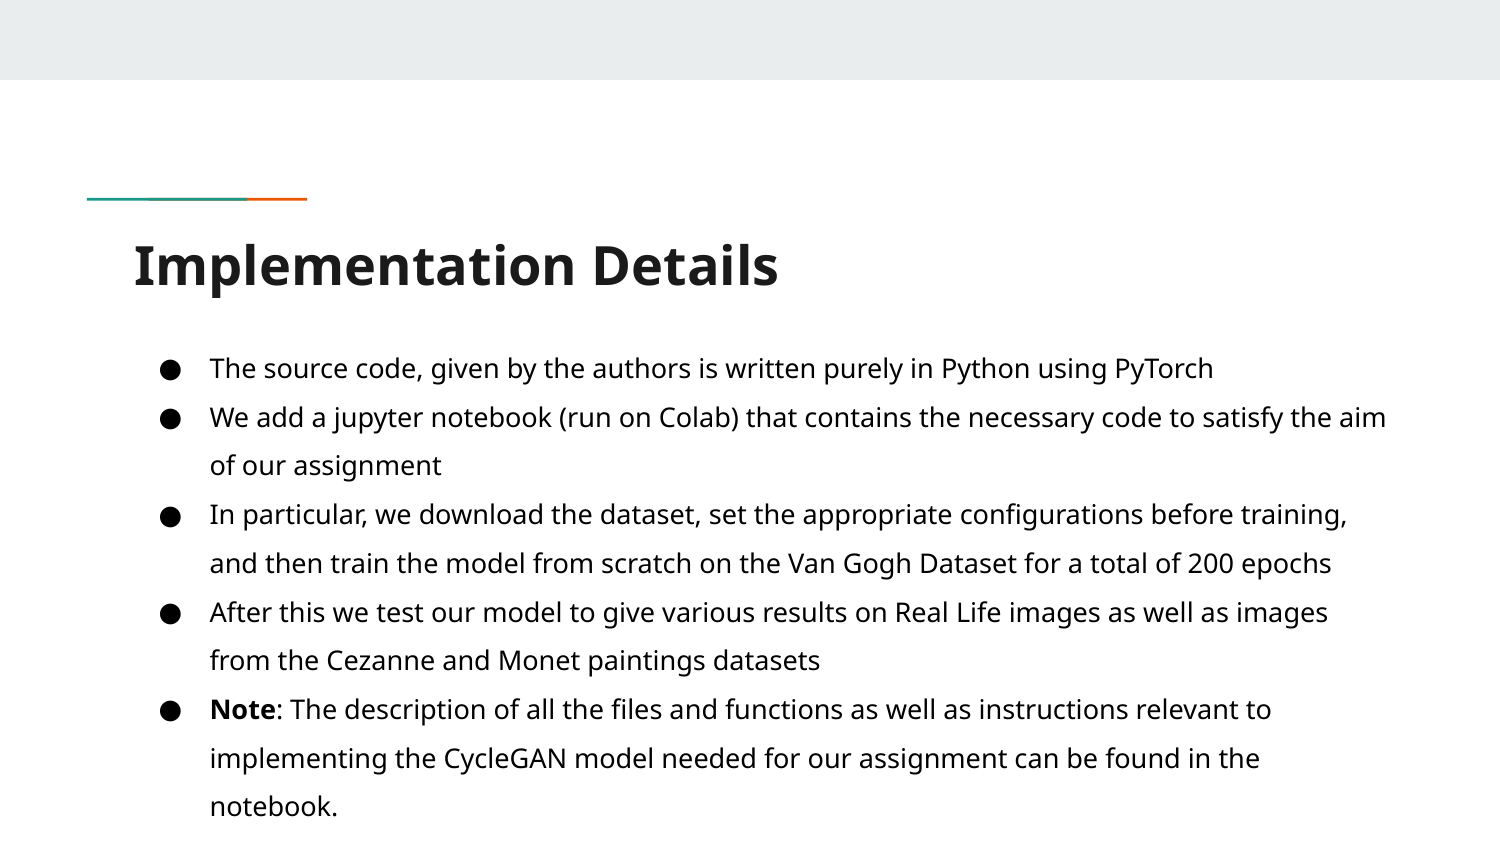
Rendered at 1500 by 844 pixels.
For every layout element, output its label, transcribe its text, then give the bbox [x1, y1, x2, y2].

list The source code, given by the authors is written purely in Python using PyTorch We add a jupyter notebook (run on Colab) that contains the necessary code to satisfy the aim of our assignment In particular, we download the dataset, set the appropriate configurations before training, and then train the model from scratch on the Van Gogh Dataset for a total of 200 epochs After this we test our model to give various results on Real Life images as well as images from the Cezanne and Monet paintings datasets Note: The description of all the files and functions as well as instructions relevant to implementing the CycleGAN model needed for our assignment can be found in the notebook. [119, 320, 1403, 779]
title Implementation Details [119, 216, 1381, 305]
